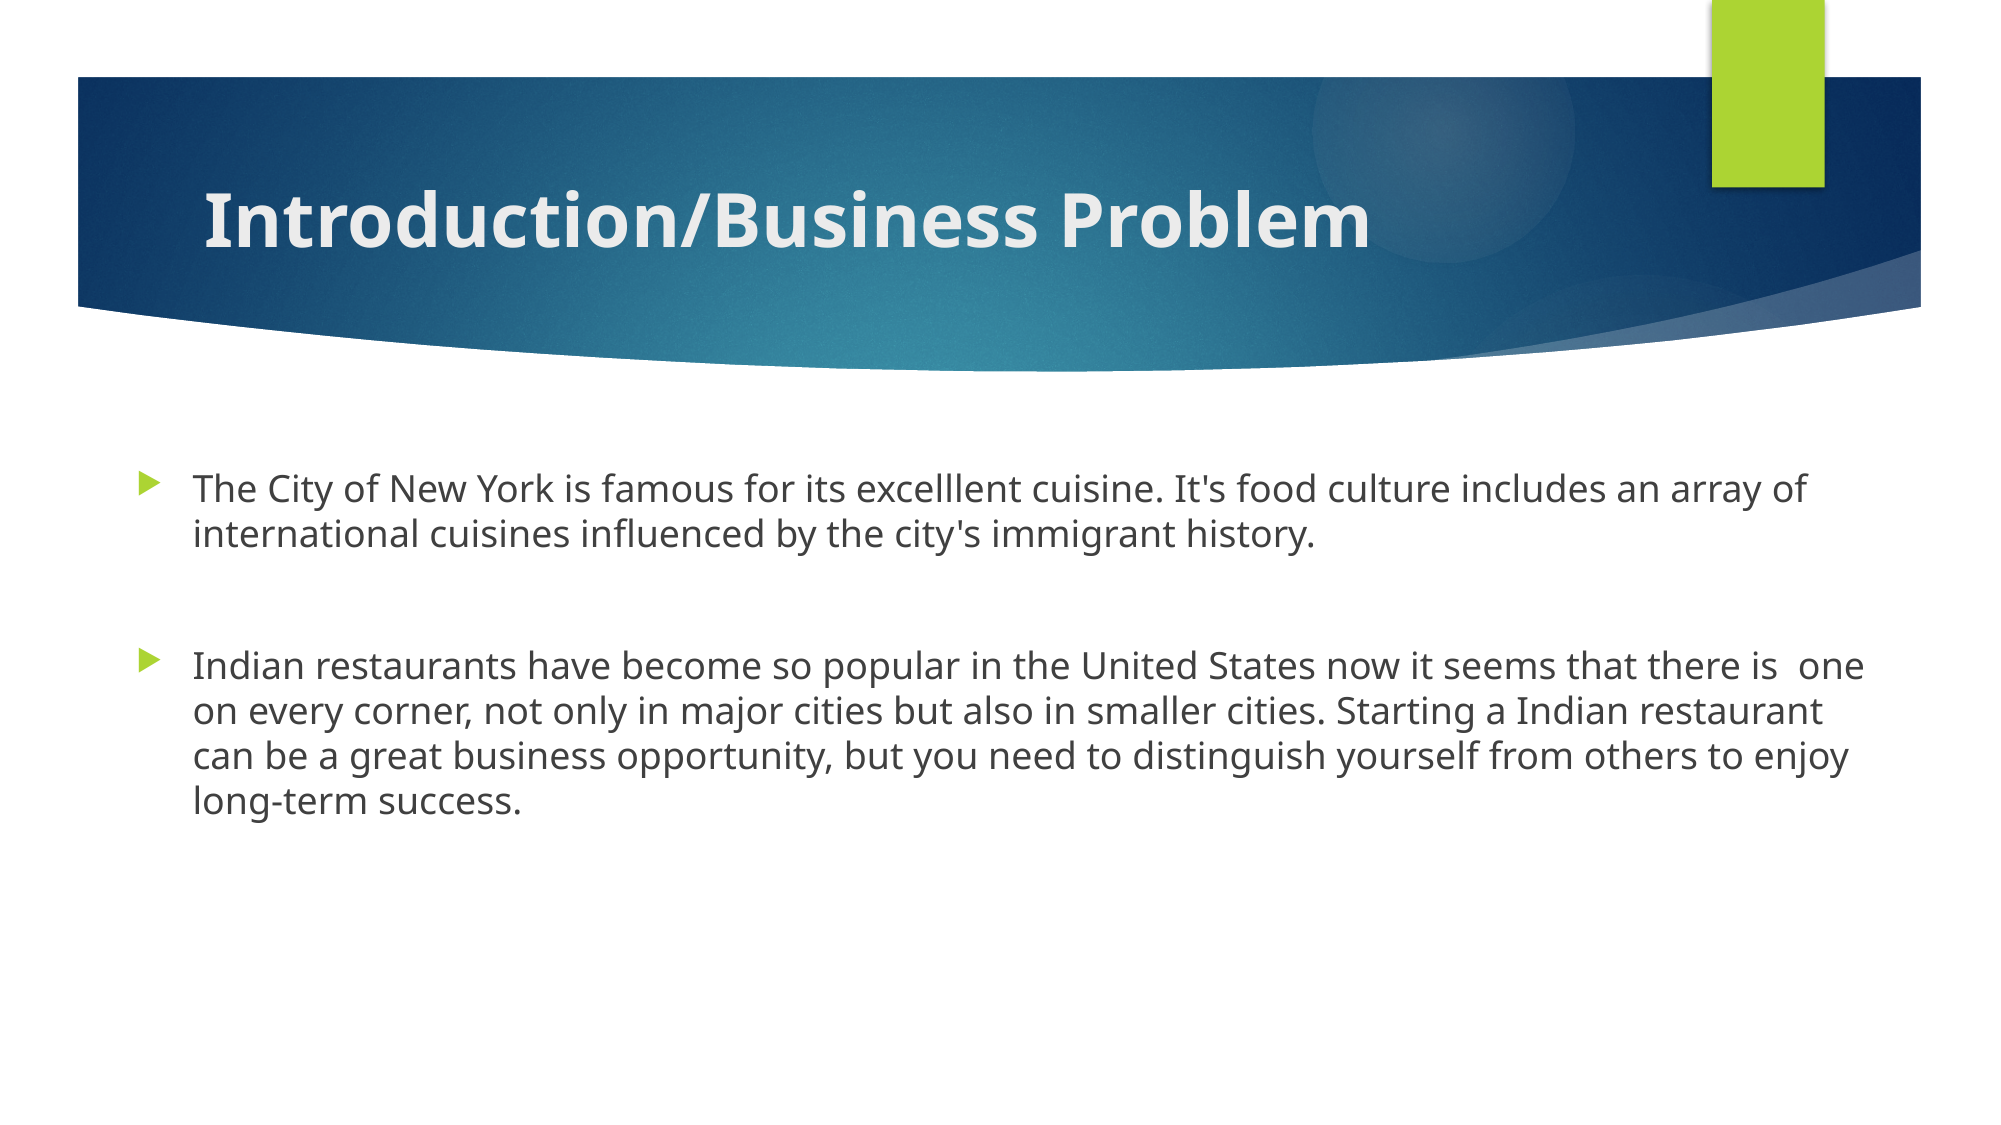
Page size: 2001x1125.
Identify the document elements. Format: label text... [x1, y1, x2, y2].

title Introduction/Business Problem [189, 159, 1627, 276]
list The City of New York is famous for its excelllent cuisine. It's food culture includes an array of international cuisines influenced by the city's immigrant history. Indian restaurants have become so popular in the United States now it seems that there is one on every corner, not only in major cities but also in smaller cities. Starting a Indian restaurant can be a great business opportunity, but you need to distinguish yourself from others to enjoy long-term success. [121, 391, 1902, 1042]
